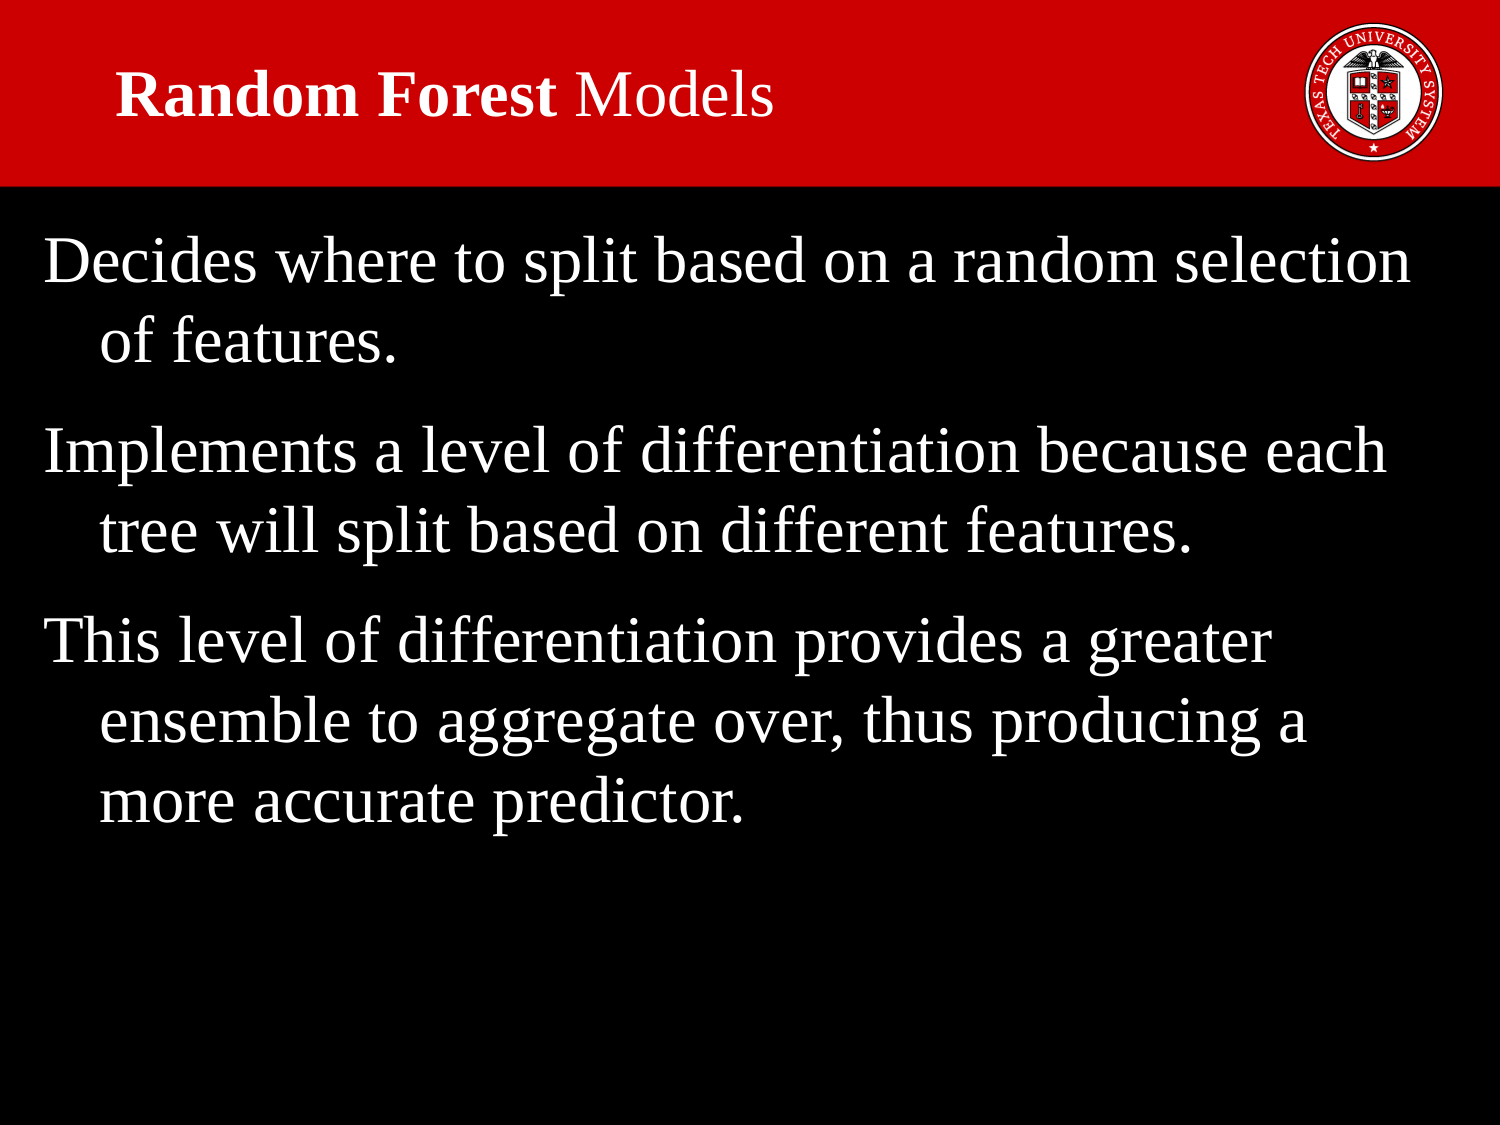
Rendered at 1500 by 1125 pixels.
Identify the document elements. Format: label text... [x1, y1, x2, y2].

list Decides where to split based on a random selection of features. Implements a level of differentiation because each tree will split based on different features. This level of differentiation provides a greater ensemble to aggregate over, thus producing a more accurate predictor. [28, 208, 1479, 1092]
picture [0, 0, 1500, 1125]
title Random Forest Models [100, 0, 1334, 184]
